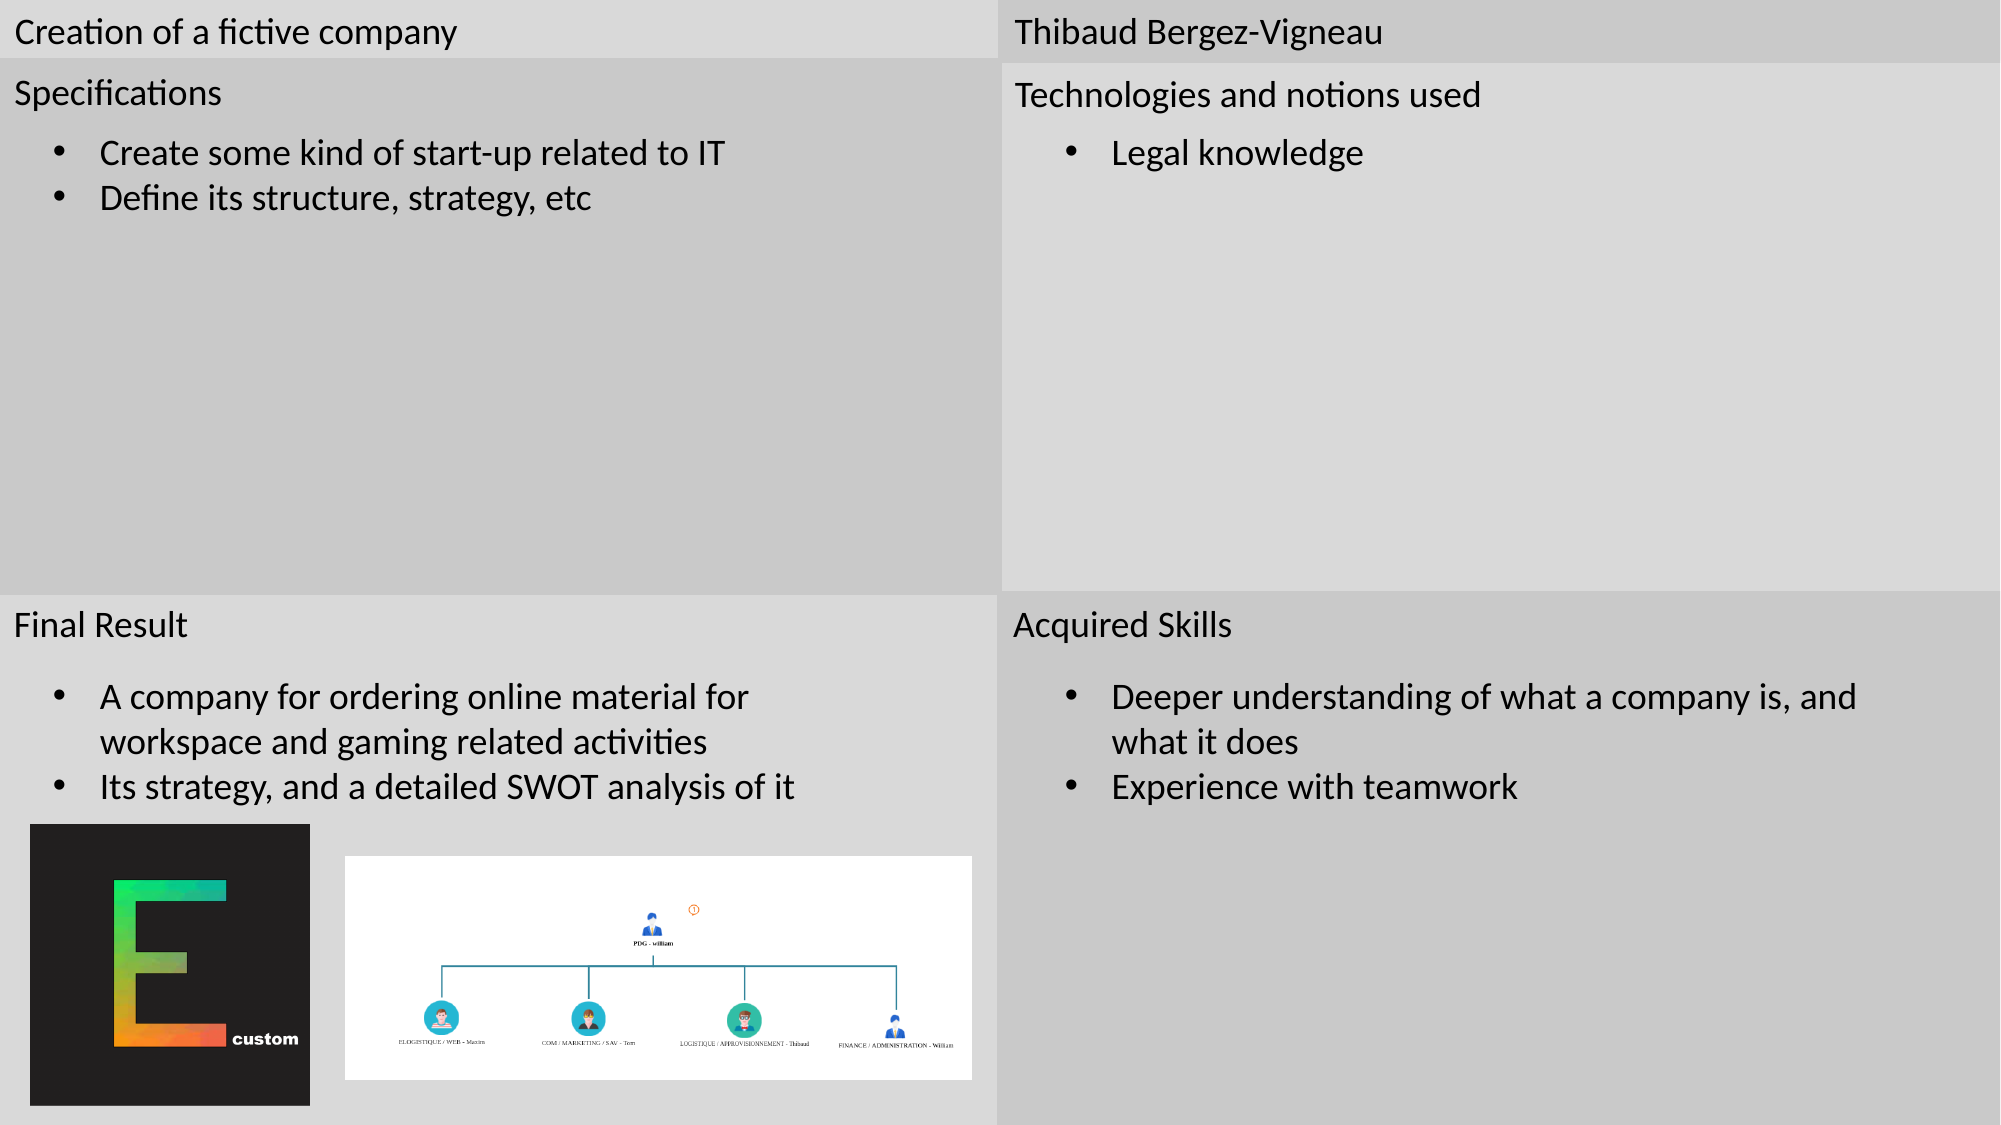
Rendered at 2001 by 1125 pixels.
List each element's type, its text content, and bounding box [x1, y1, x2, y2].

text_box Create some kind of start-up related to IT Define its structure, strategy, etc [38, 121, 931, 271]
text_box Legal knowledge [1050, 121, 1942, 226]
text_box Creation of a fictive company [0, 0, 969, 60]
picture [29, 824, 310, 1107]
text_box Deeper understanding of what a company is, and what it does Experience with teamwork [1050, 664, 1942, 860]
picture [344, 856, 973, 1081]
text_box A company for ordering online material for workspace and gaming related activities Its strategy, and a detailed SWOT analysis of it [38, 664, 931, 860]
